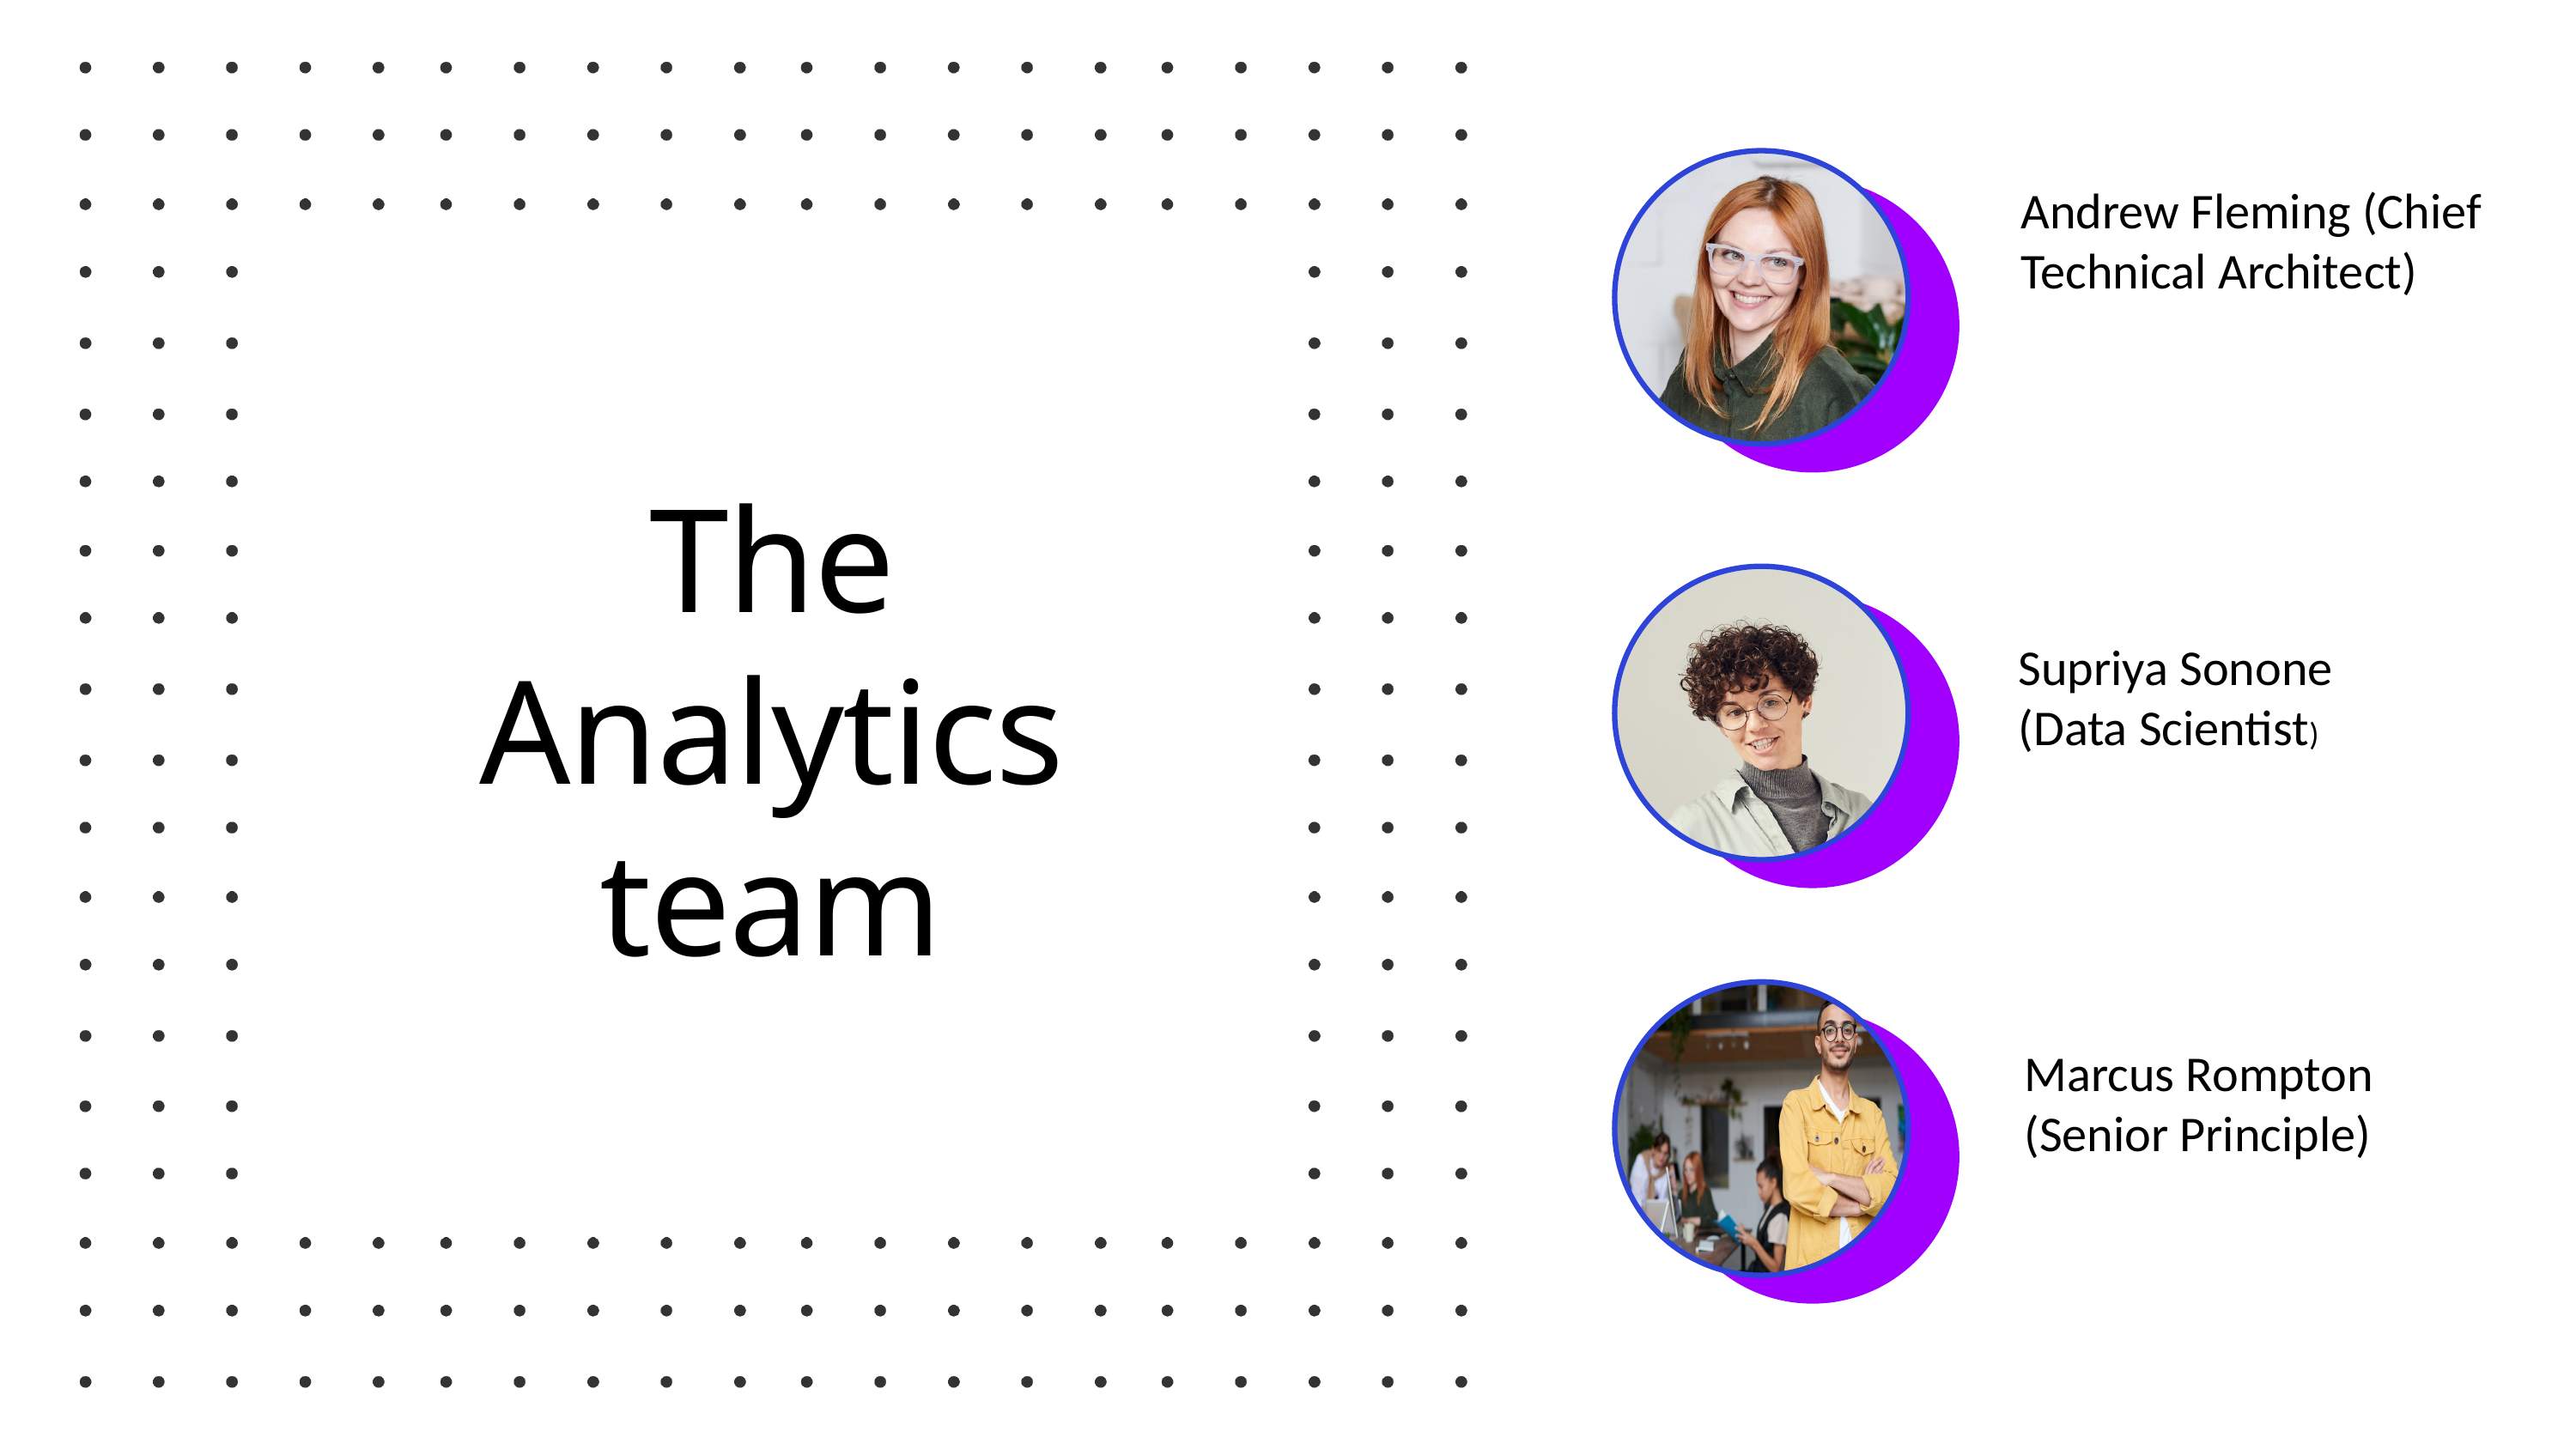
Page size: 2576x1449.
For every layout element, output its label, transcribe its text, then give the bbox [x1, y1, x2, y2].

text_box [1607, 975, 1916, 1282]
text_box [1607, 144, 1916, 451]
text_box Andrew Fleming (Chief Technical Architect) [2008, 172, 2535, 305]
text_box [1665, 1009, 1960, 1304]
text_box Supriya Sonone (Data Scientist) [2005, 628, 2554, 762]
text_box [1607, 563, 1916, 863]
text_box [70, 57, 1472, 1392]
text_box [1665, 179, 1960, 473]
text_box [1665, 594, 1960, 888]
text_box [2029, 172, 2556, 397]
text_box Marcus Rompton (Senior Principle) [2011, 1034, 2538, 1168]
